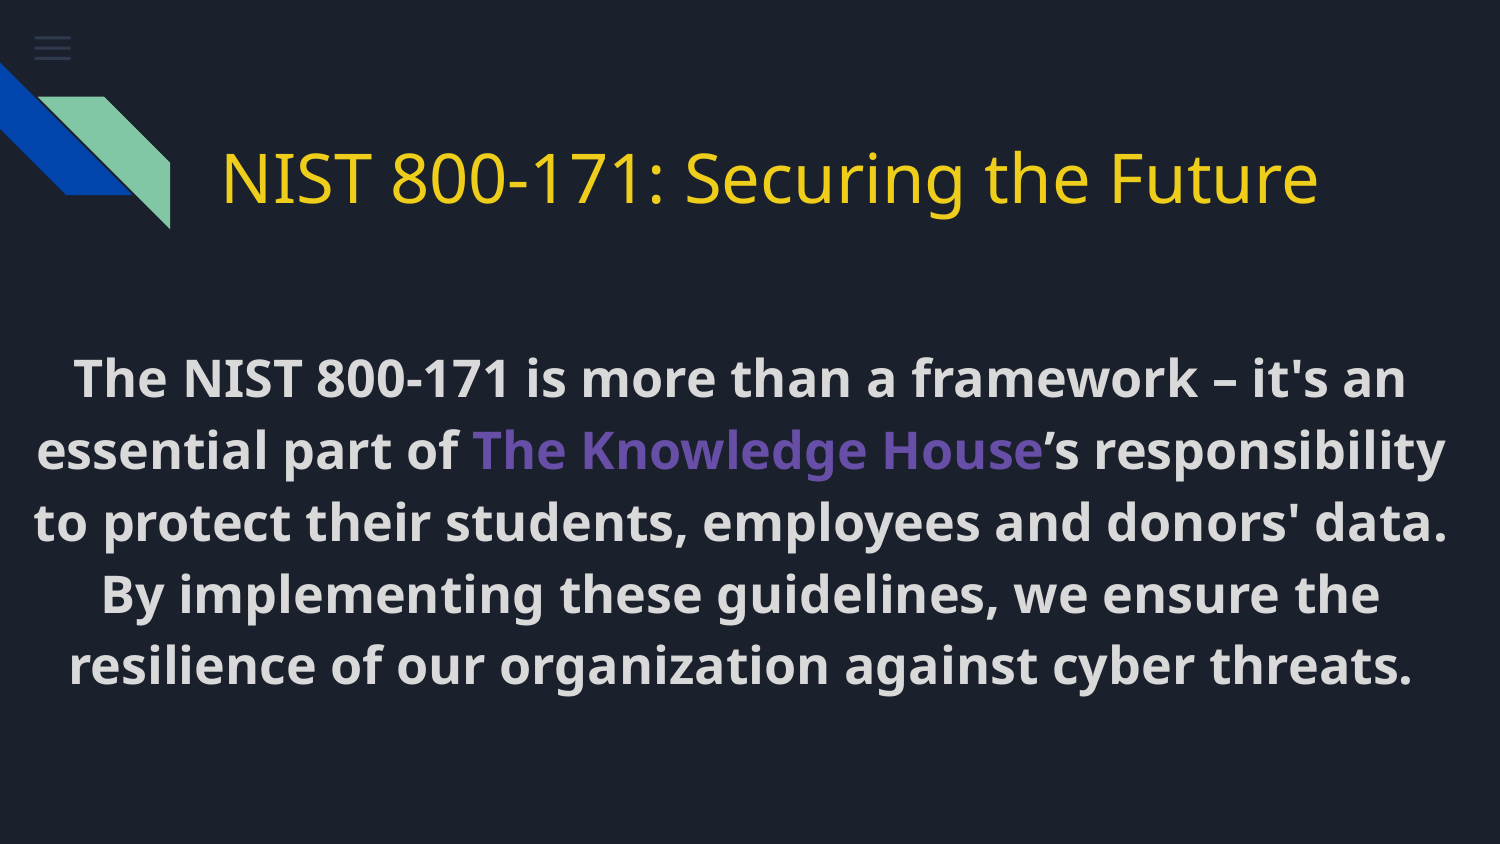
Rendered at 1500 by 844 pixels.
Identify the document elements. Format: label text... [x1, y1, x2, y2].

list The NIST 800-171 is more than a framework – it's an essential part of The Knowledge House’s responsibility to protect their students, employees and donors' data. By implementing these guidelines, we ensure the resilience of our organization against cyber threats. [11, 321, 1471, 647]
title NIST 800-171: Securing the Future [20, 119, 1500, 239]
